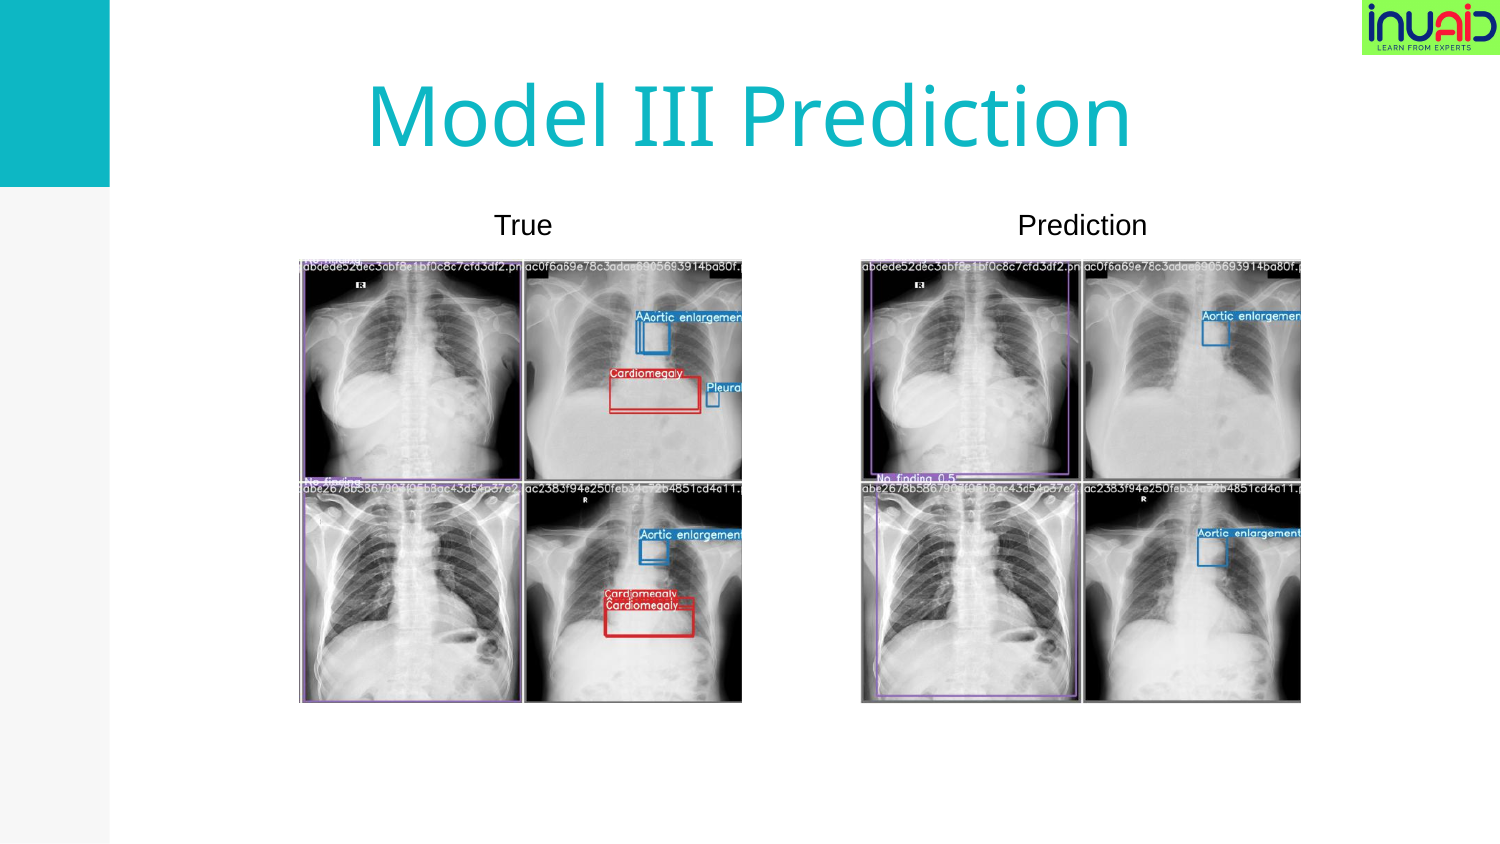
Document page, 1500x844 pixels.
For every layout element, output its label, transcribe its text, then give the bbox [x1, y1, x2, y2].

title Model III Prediction [243, 56, 1257, 170]
picture [860, 259, 1301, 705]
table_cell [244, 255, 803, 823]
table_header True [244, 196, 803, 255]
picture [1362, 0, 1500, 55]
picture [299, 259, 742, 703]
table_header Prediction [803, 196, 1363, 255]
table_cell [803, 255, 1363, 823]
